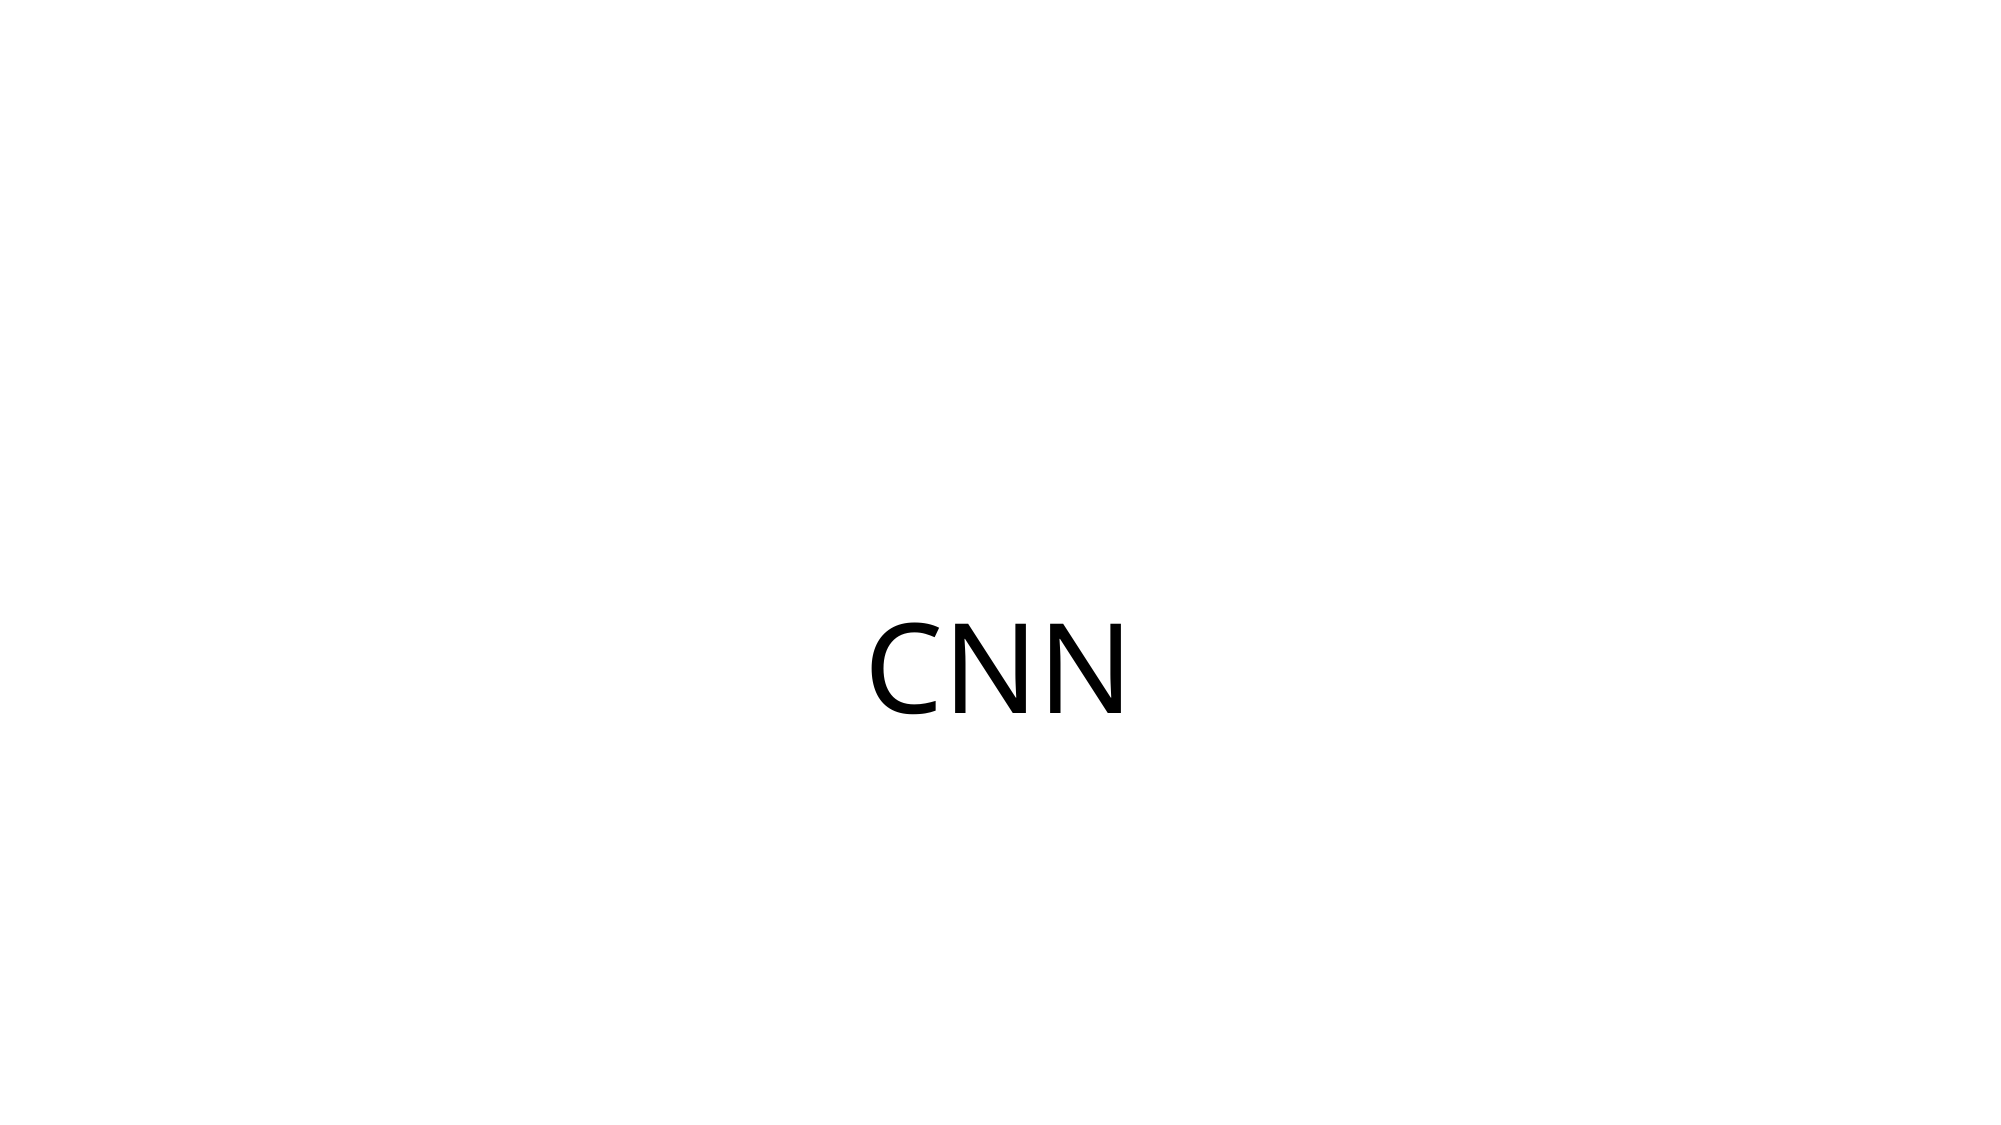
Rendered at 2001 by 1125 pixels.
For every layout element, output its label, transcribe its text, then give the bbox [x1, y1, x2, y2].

title CNN [136, 280, 1862, 749]
